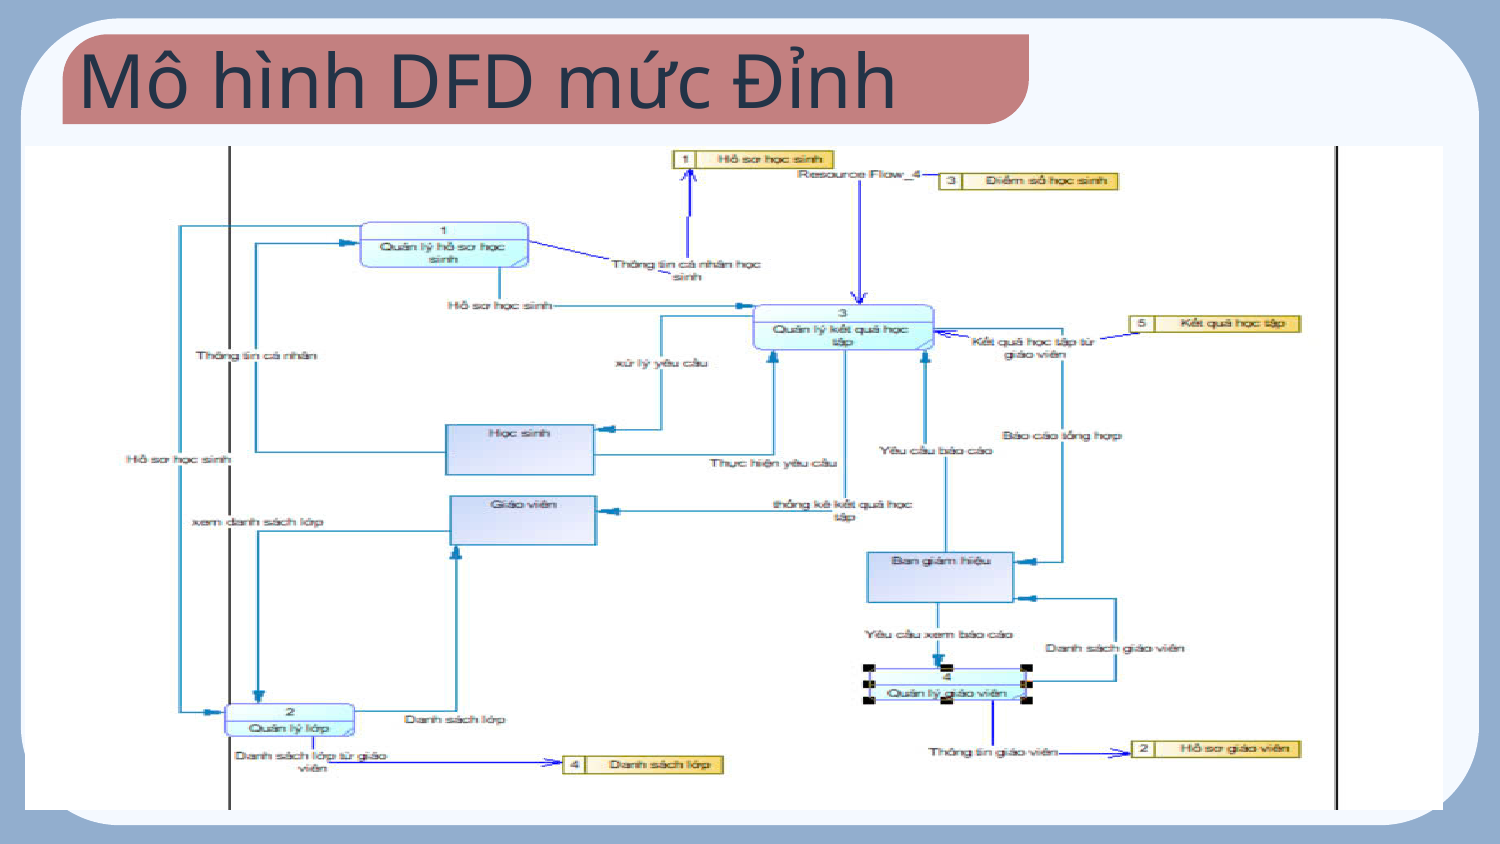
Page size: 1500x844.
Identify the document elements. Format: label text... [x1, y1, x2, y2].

text_box [62, 112, 1015, 125]
title Mô hình DFD mức Đỉnh [62, 18, 1327, 112]
picture [25, 146, 1444, 810]
